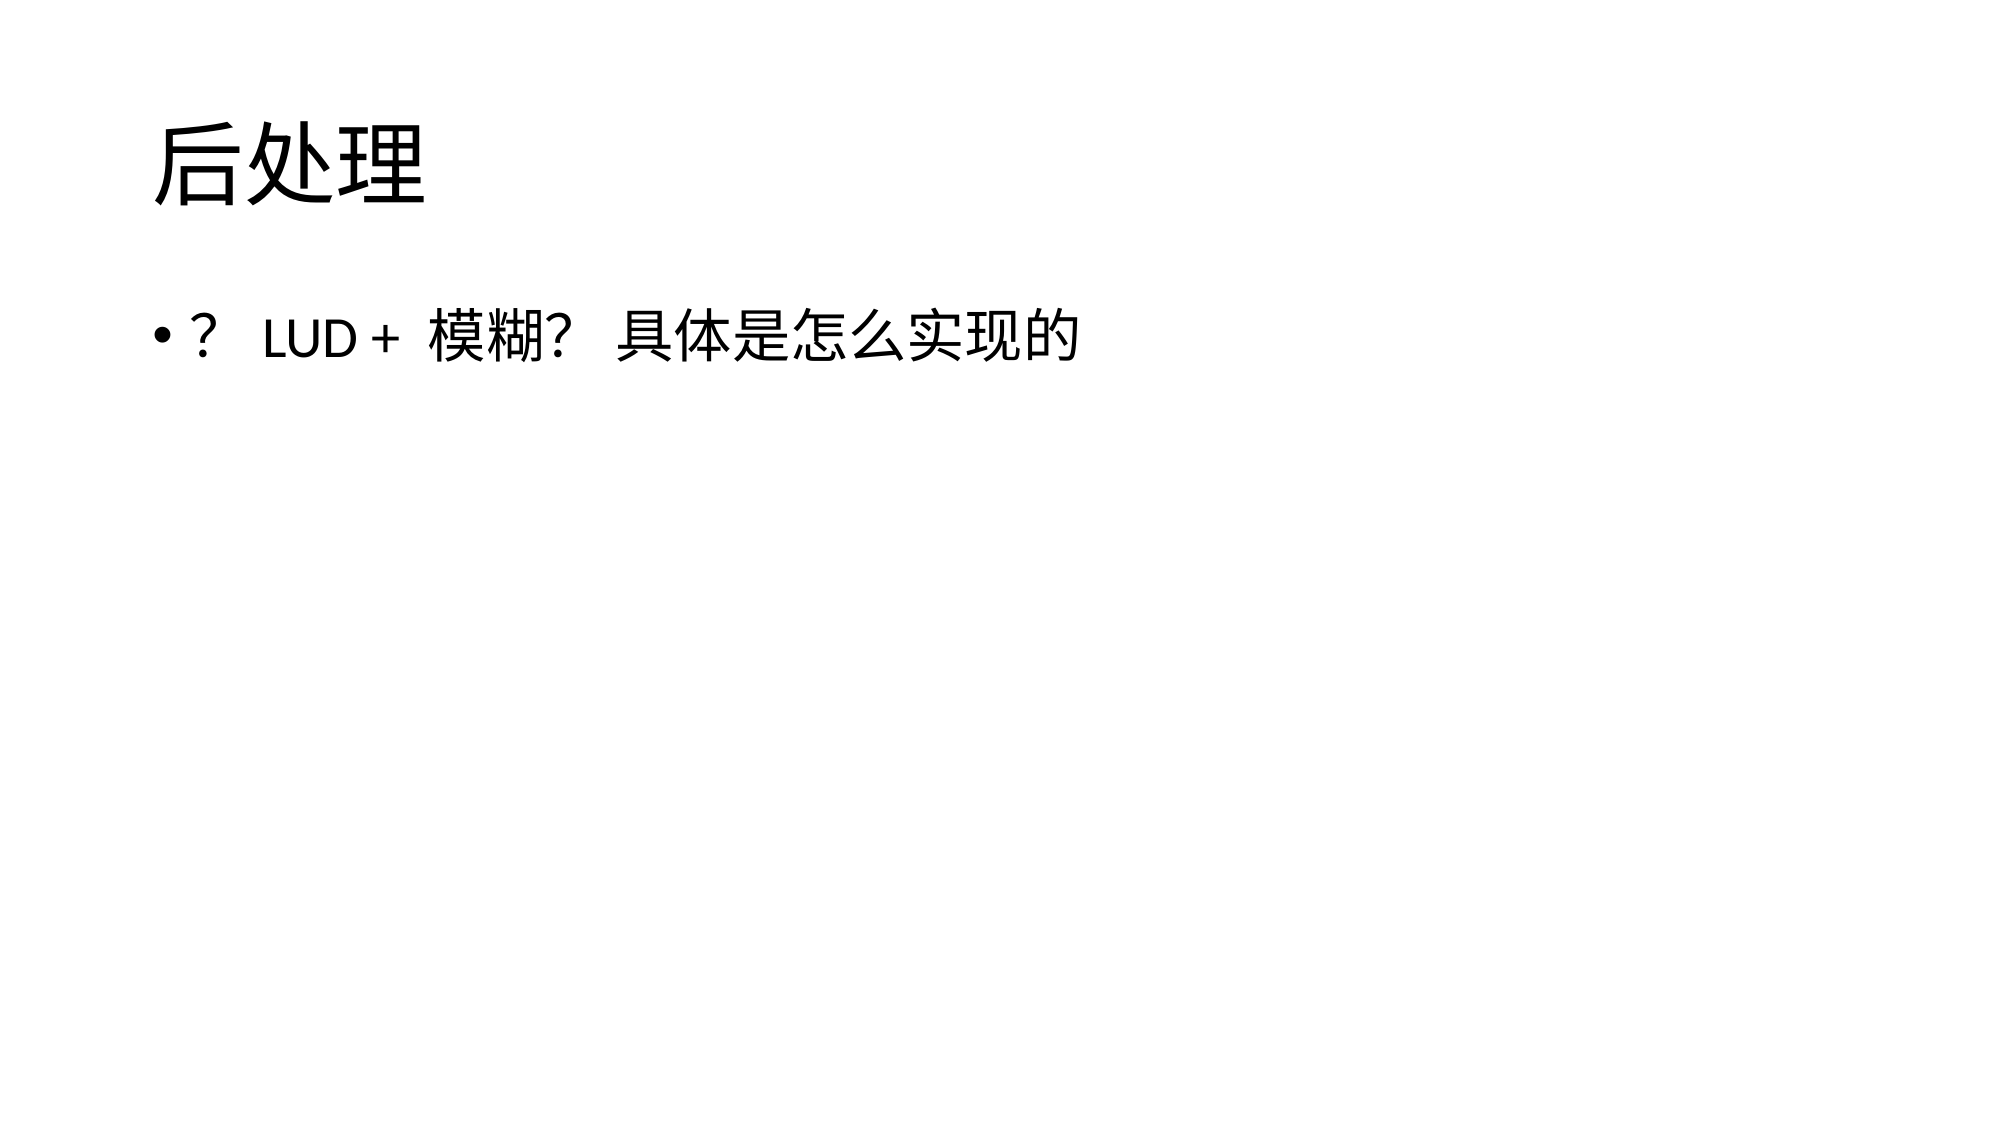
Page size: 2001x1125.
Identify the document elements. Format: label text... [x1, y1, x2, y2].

title 后处理 [137, 59, 1863, 278]
list ？LUD + 模糊？ 具体是怎么实现的 [137, 299, 1863, 1014]
